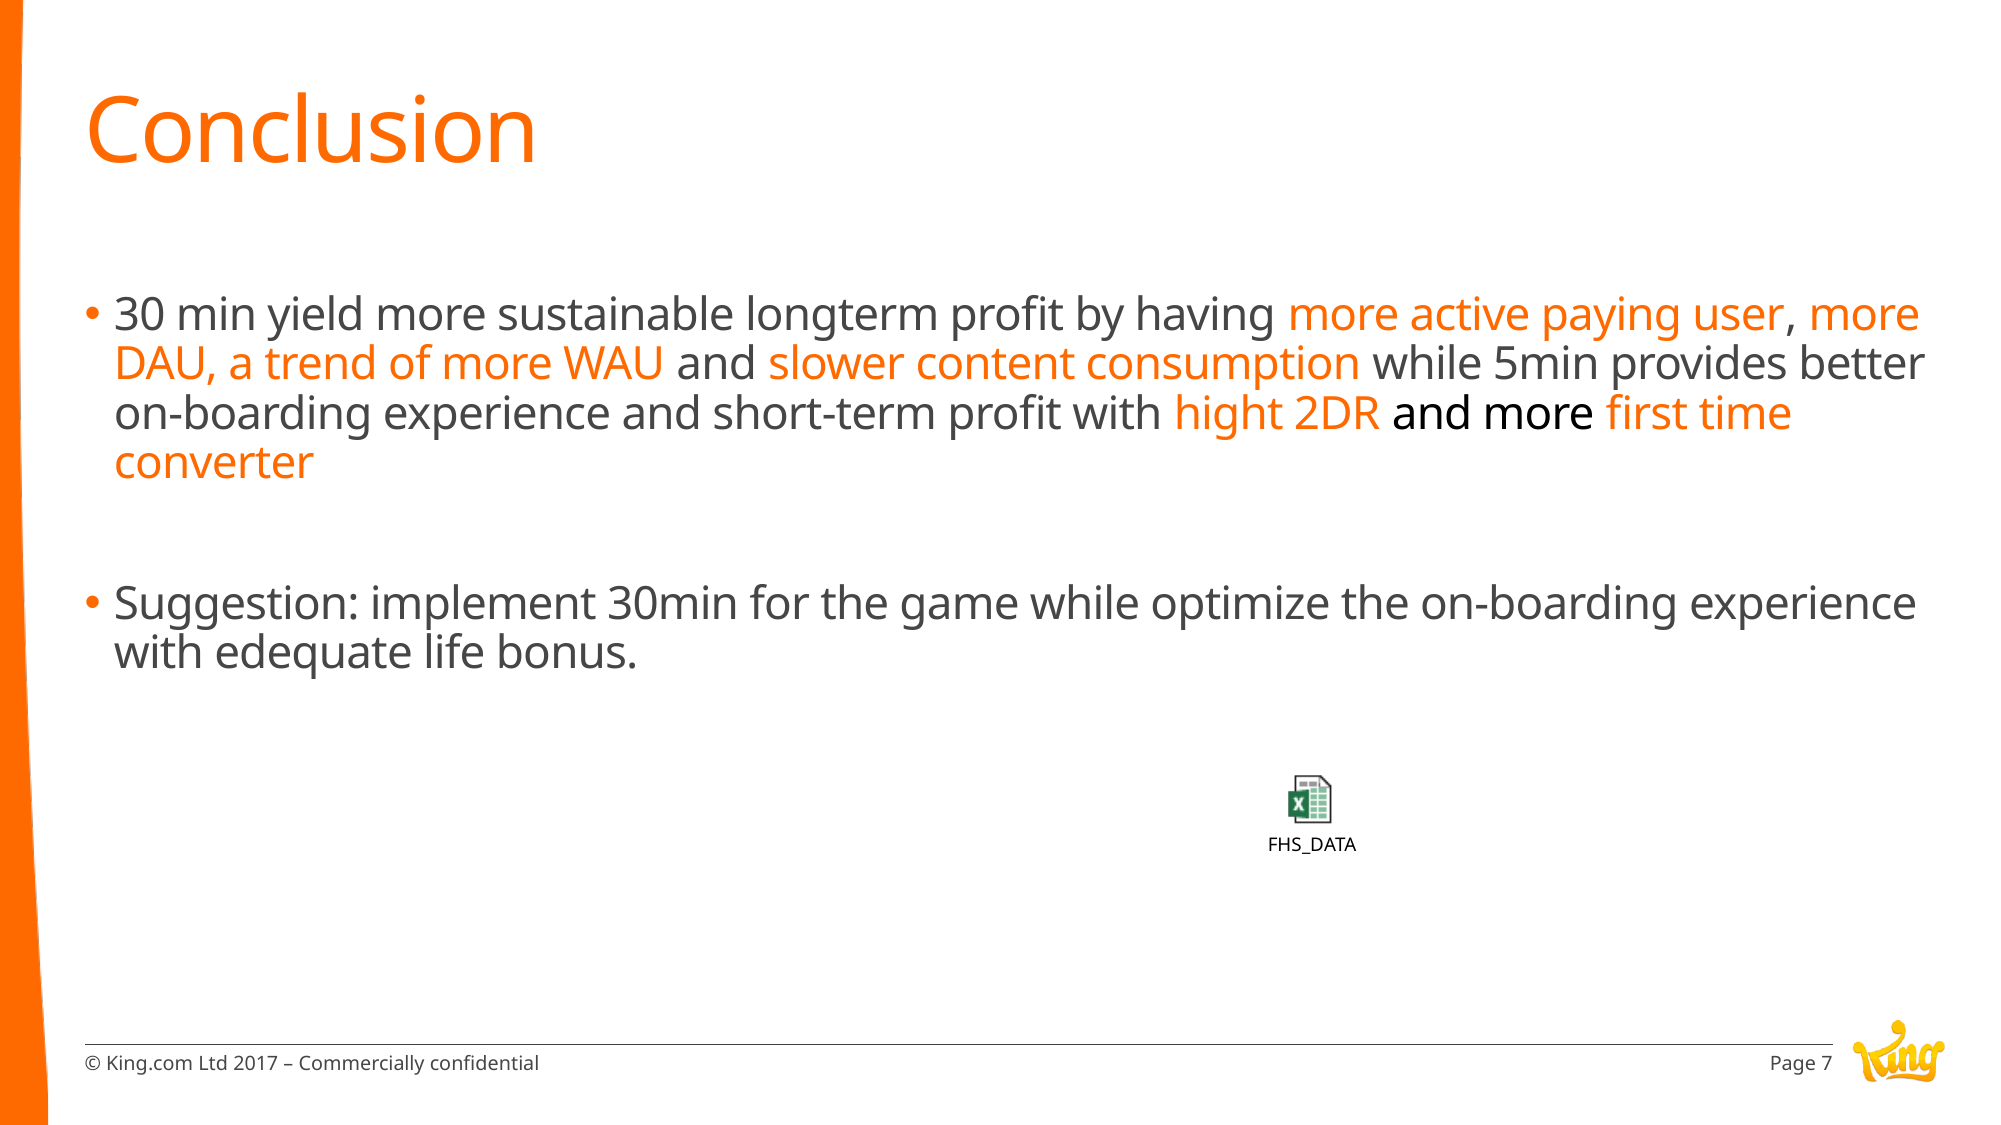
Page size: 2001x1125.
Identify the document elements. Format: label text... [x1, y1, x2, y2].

slide_number Page 7 [1714, 1050, 1833, 1071]
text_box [1237, 774, 1388, 902]
picture [1852, 1020, 1945, 1083]
title Conclusion [84, 30, 1933, 238]
list 30 min yield more sustainable longterm profit by having more active paying user, more DAU, a trend of more WAU and slower content consumption while 5min provides better on-boarding experience and short-term profit with hight 2DR and more first time converter Suggestion: implement 30min for the game while optimize the on-boarding experience with edequate life bonus. [84, 290, 1933, 994]
